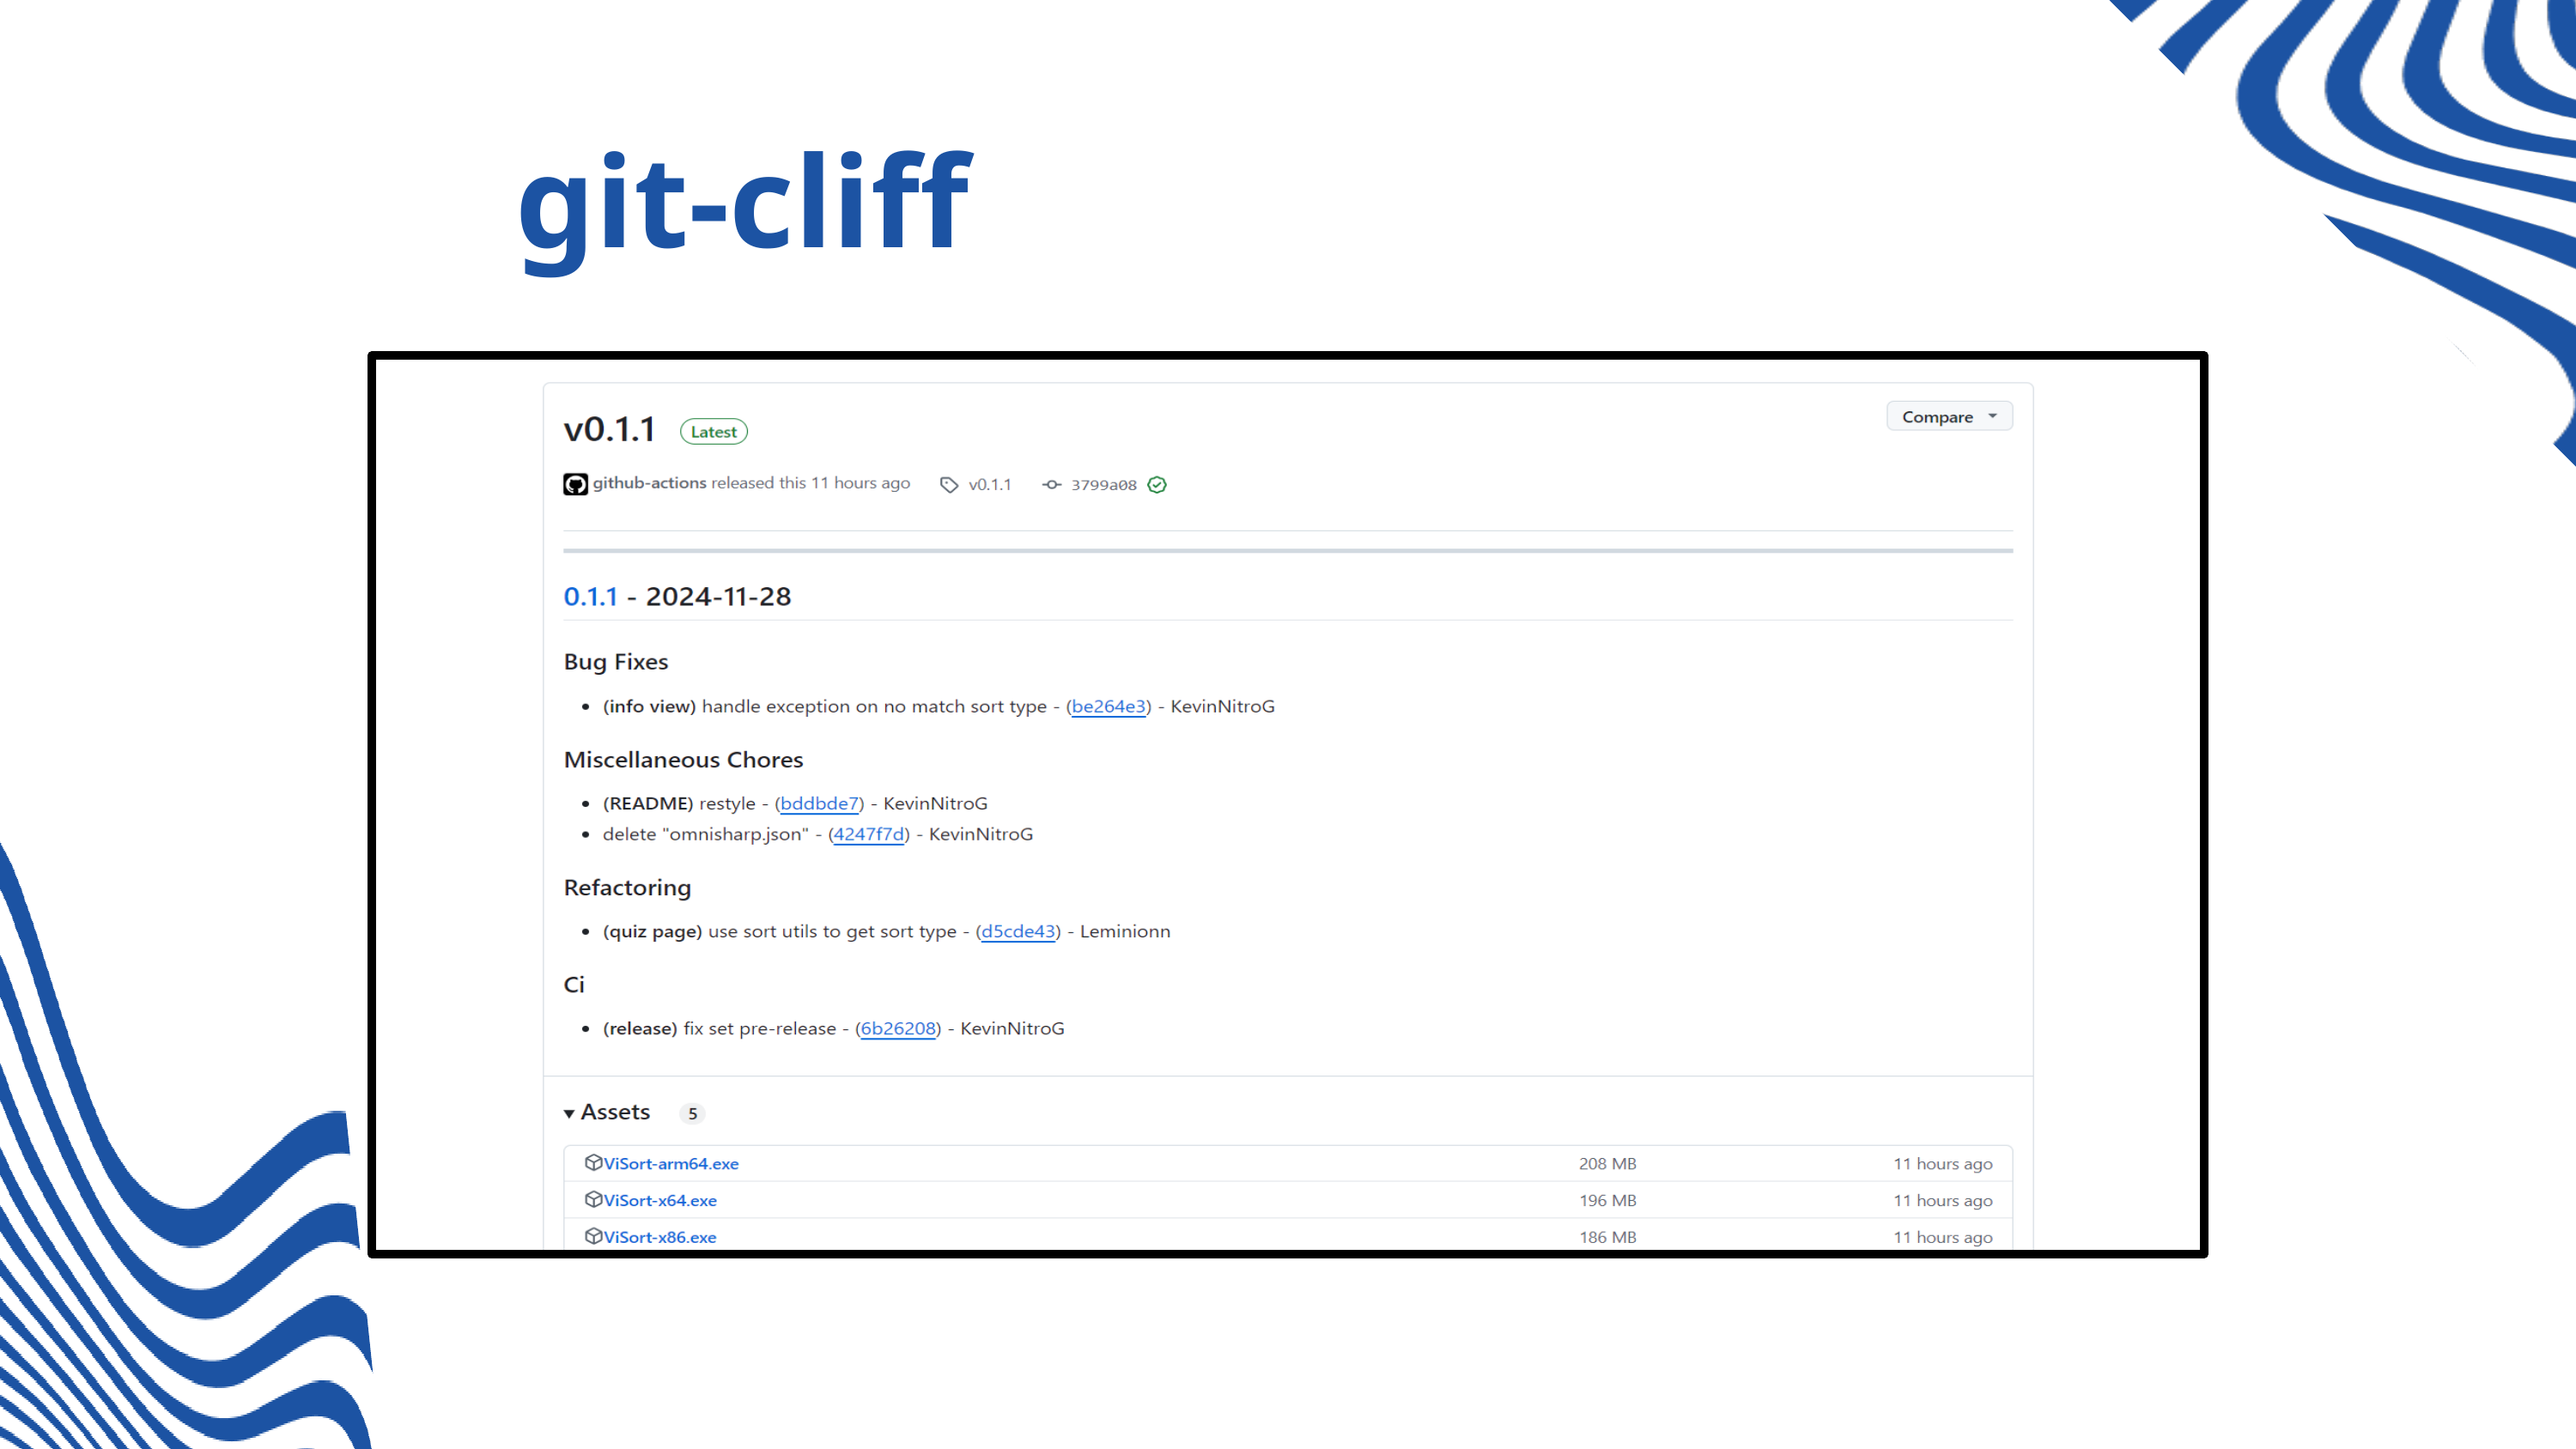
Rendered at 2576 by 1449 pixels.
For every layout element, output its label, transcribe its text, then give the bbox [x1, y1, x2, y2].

text_box [2109, 0, 2576, 467]
picture [375, 359, 2201, 1251]
text_box [0, 764, 381, 1449]
text_box git-cliff [514, 123, 1604, 273]
